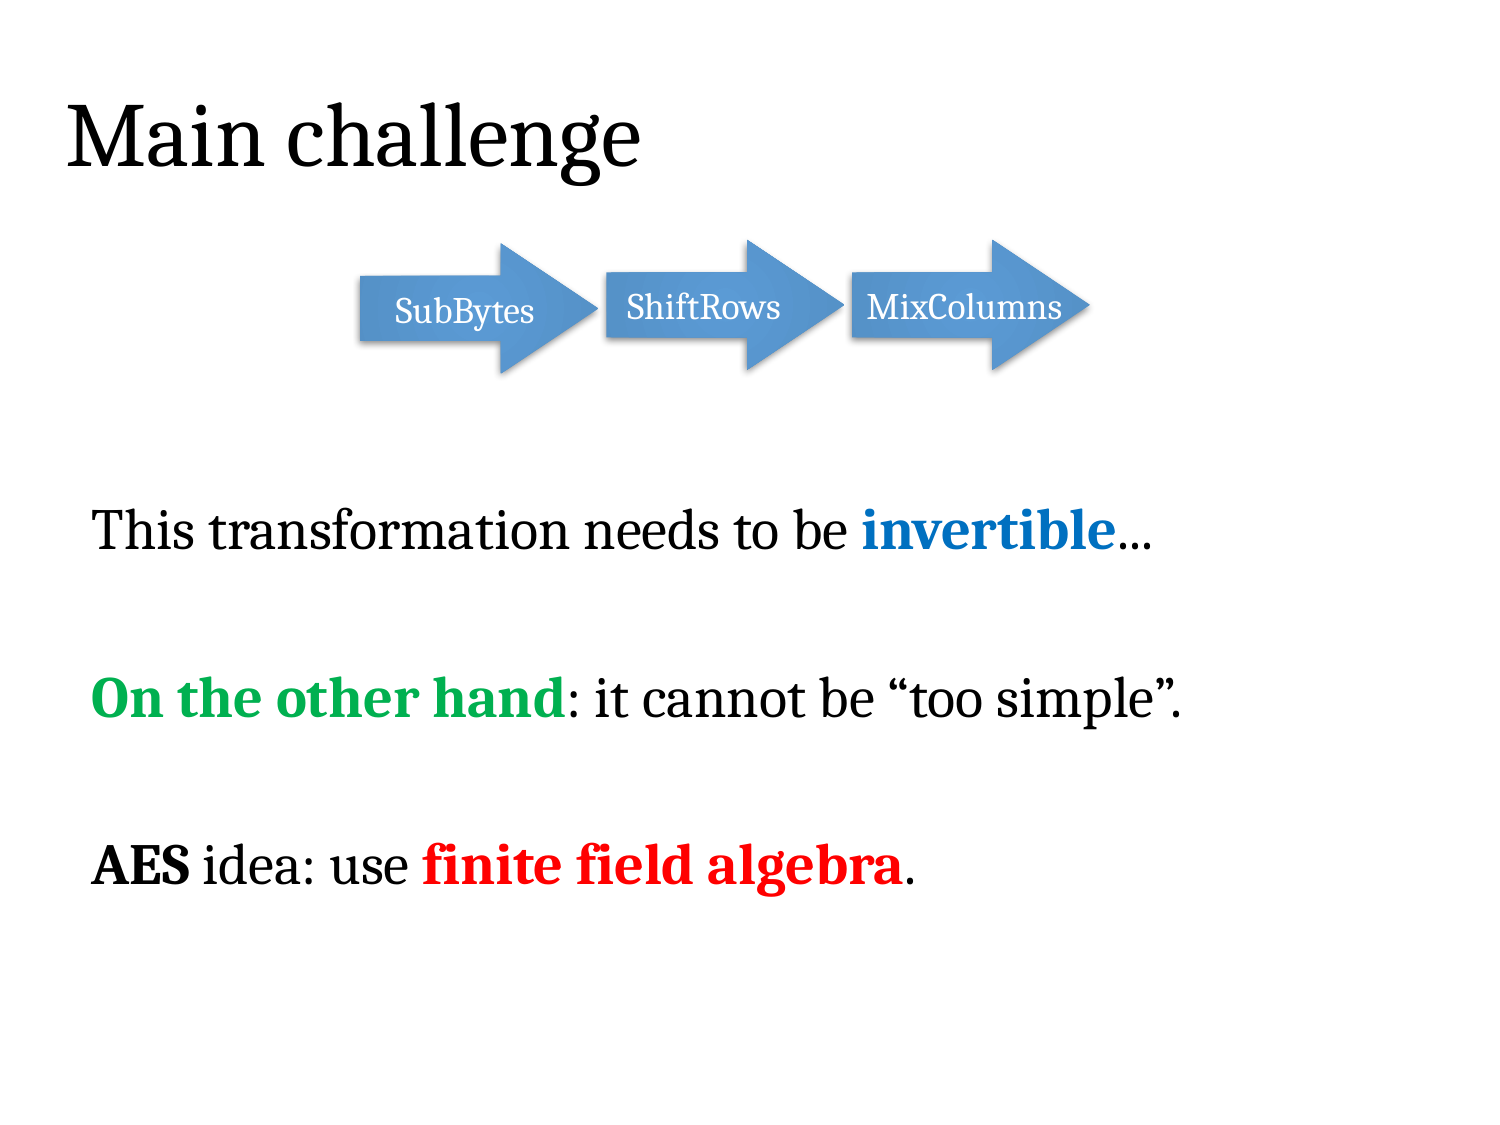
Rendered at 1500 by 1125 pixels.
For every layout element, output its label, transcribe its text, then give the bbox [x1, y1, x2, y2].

title Main challenge [50, 42, 1401, 231]
text_box SubBytes [360, 243, 599, 374]
list This transformation needs to be invertible... On the other hand: it cannot be “too simple”. AES idea: use finite field algebra. [76, 491, 1427, 1076]
text_box ShiftRows [606, 239, 845, 370]
text_box MixColumns [851, 239, 1090, 370]
